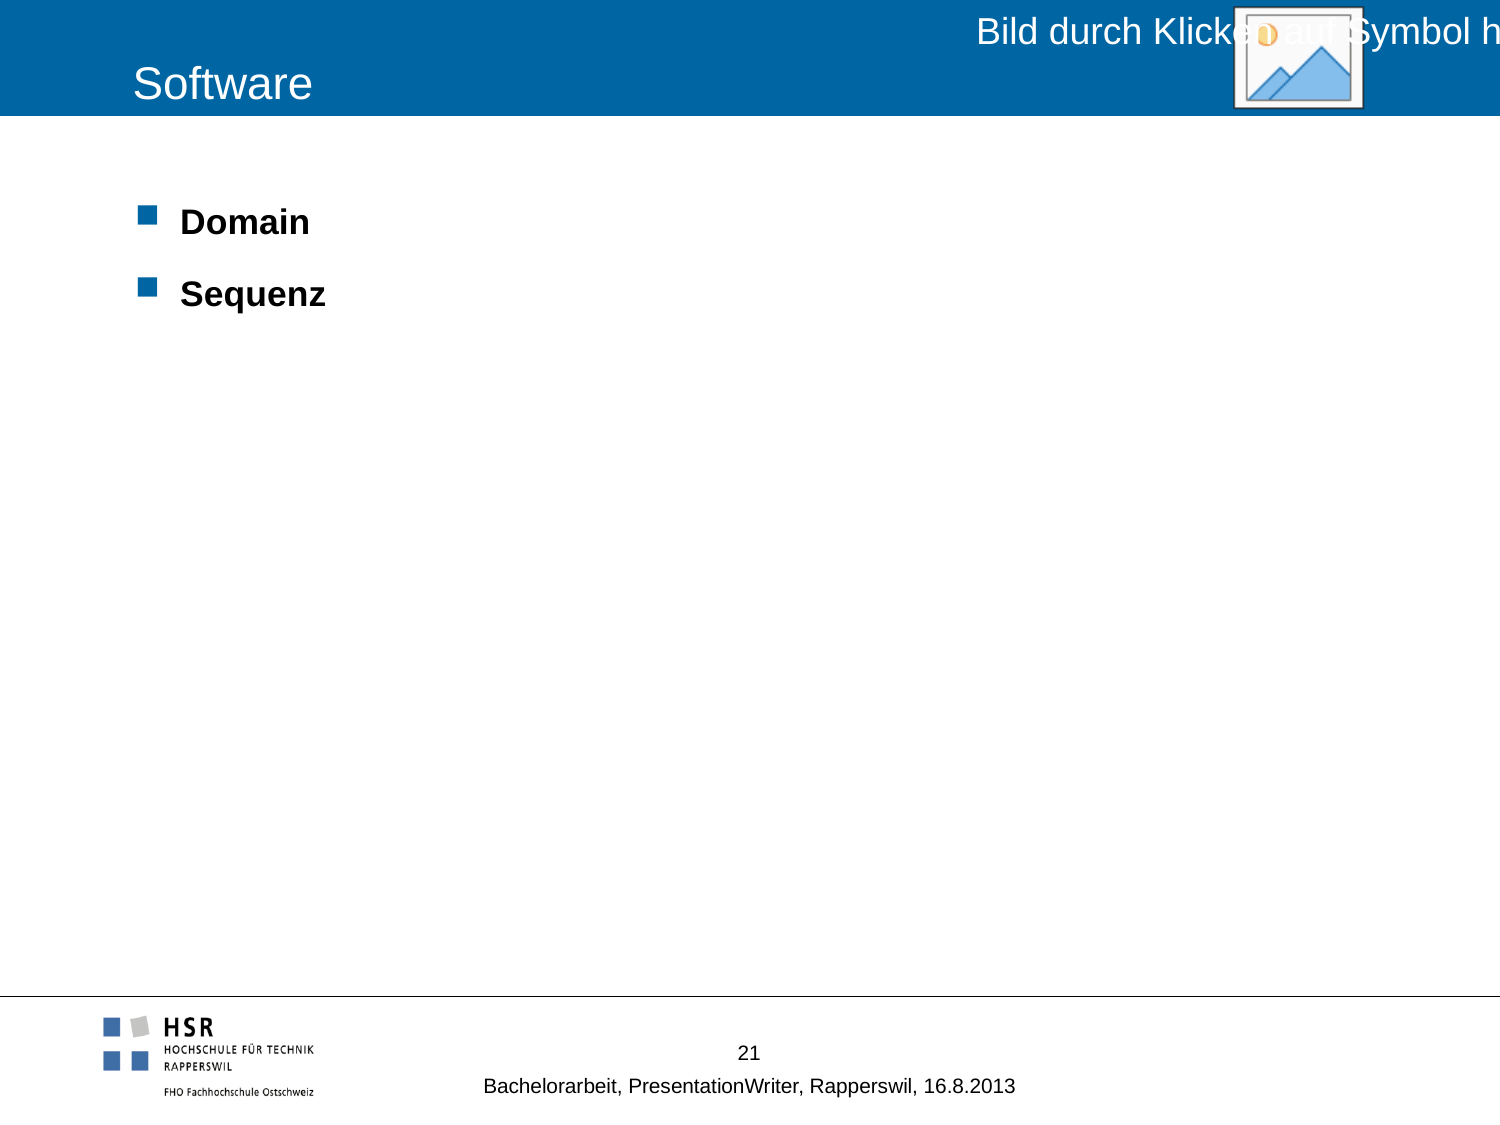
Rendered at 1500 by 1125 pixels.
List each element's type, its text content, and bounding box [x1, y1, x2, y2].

picture [60, 1001, 327, 1111]
title Software [0, 0, 1095, 116]
slide_number 21 [413, 1042, 1085, 1062]
list Domain Sequenz [76, 191, 1424, 983]
picture [1097, 0, 1500, 117]
footer Bachelorarbeit, PresentationWriter, Rapperswil, 16.8.2013 [412, 1064, 1087, 1106]
